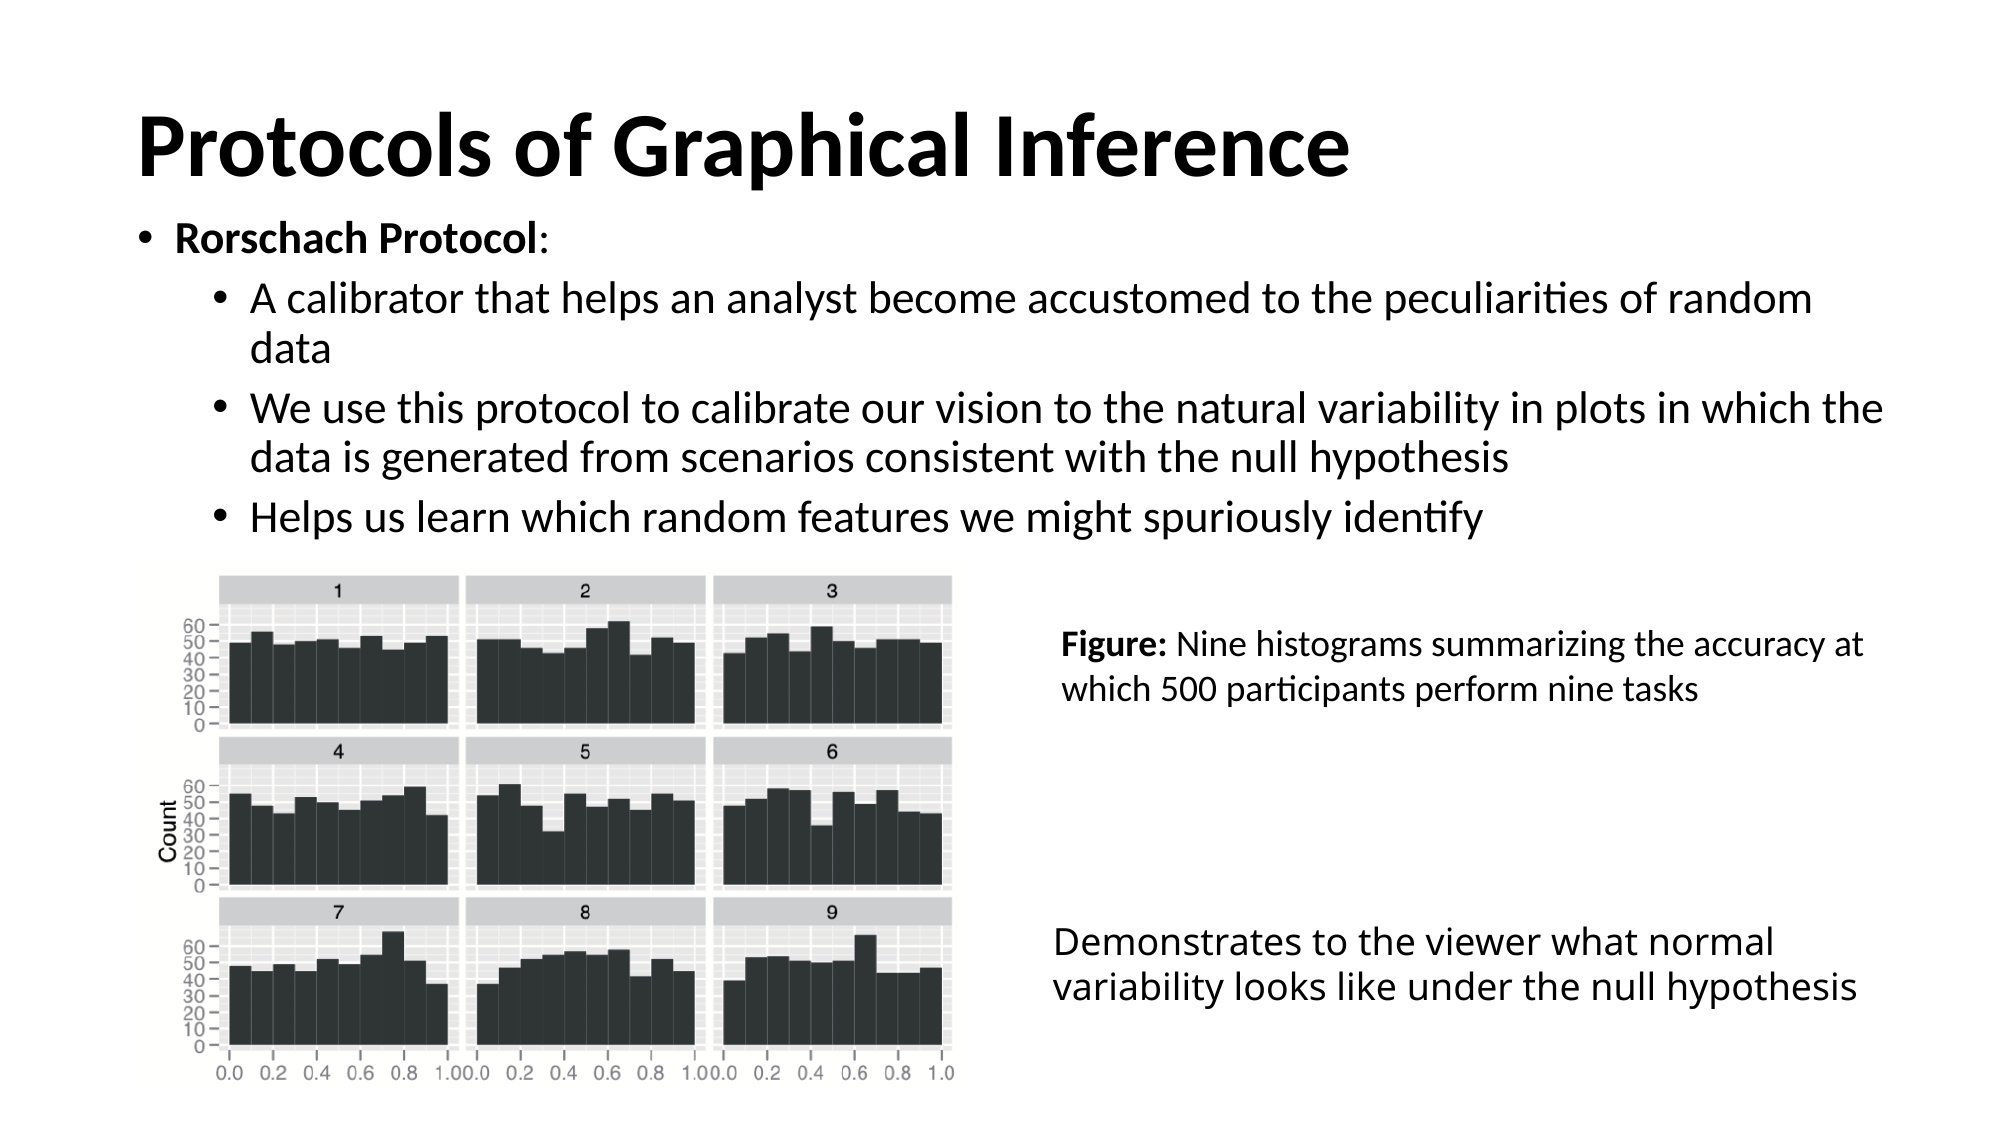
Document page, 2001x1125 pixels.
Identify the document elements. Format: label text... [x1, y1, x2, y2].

picture [121, 561, 971, 1088]
title Protocols of Graphical Inference [122, 38, 1848, 207]
text_box Demonstrates to the viewer what normal variability looks like under the null hypothesis [1038, 910, 1940, 1016]
list Rorschach Protocol: A calibrator that helps an analyst become accustomed to the peculiarities of random data We use this protocol to calibrate our vision to the natural variability in plots in which the data is generated from scenarios consistent with the null hypothesis Helps us learn which random features we might spuriously identify [122, 207, 1902, 1017]
text_box Figure: Nine histograms summarizing the accuracy at which 500 participants perform nine tasks [1046, 611, 1963, 717]
